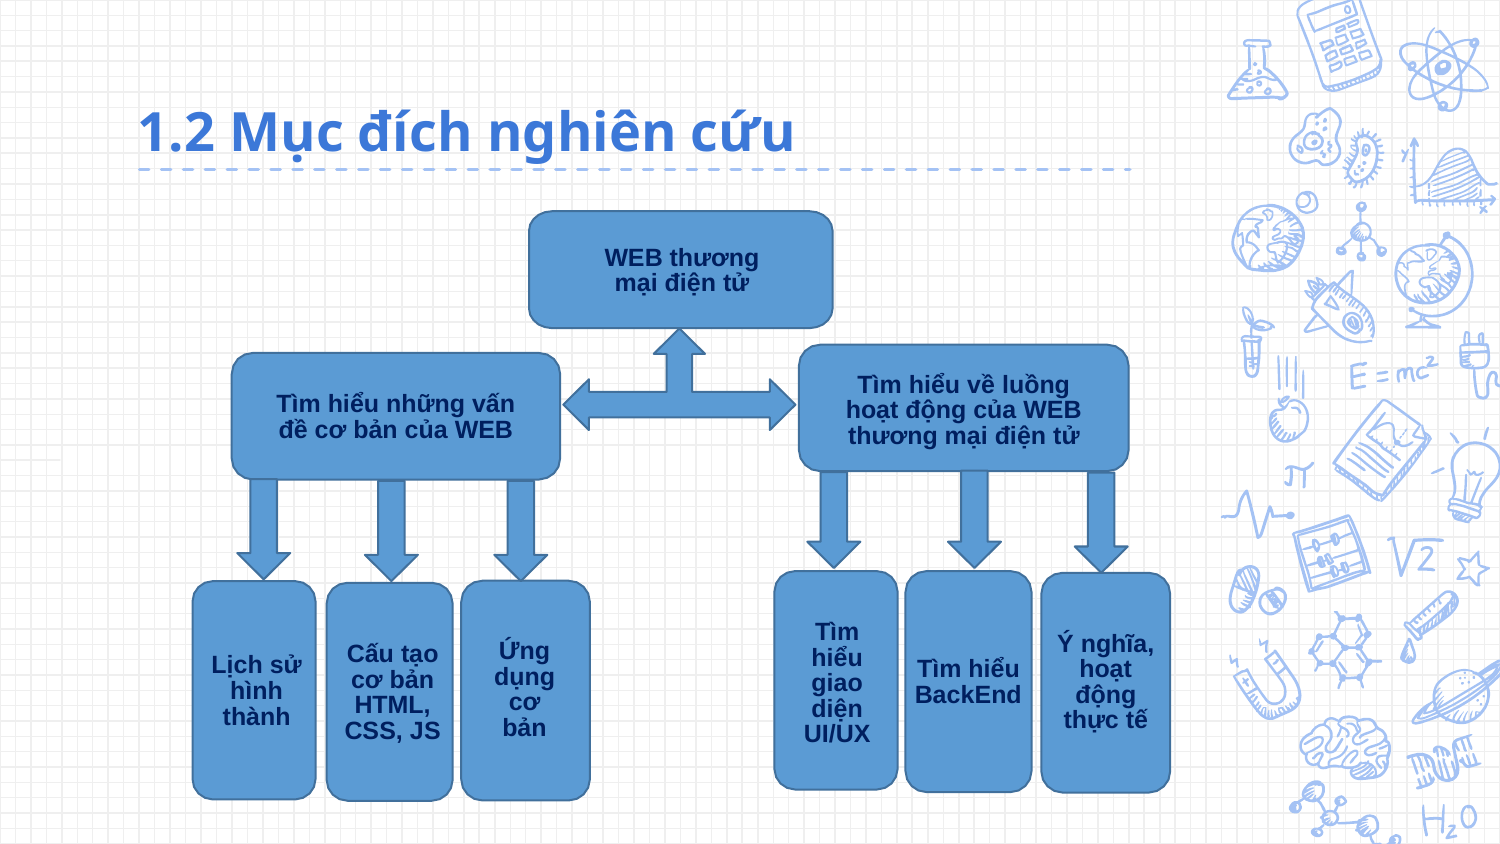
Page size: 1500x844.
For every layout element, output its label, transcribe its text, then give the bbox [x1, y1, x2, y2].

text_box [192, 210, 1171, 802]
title 1.2 Mục đích nghiên cứu [122, 36, 1130, 178]
